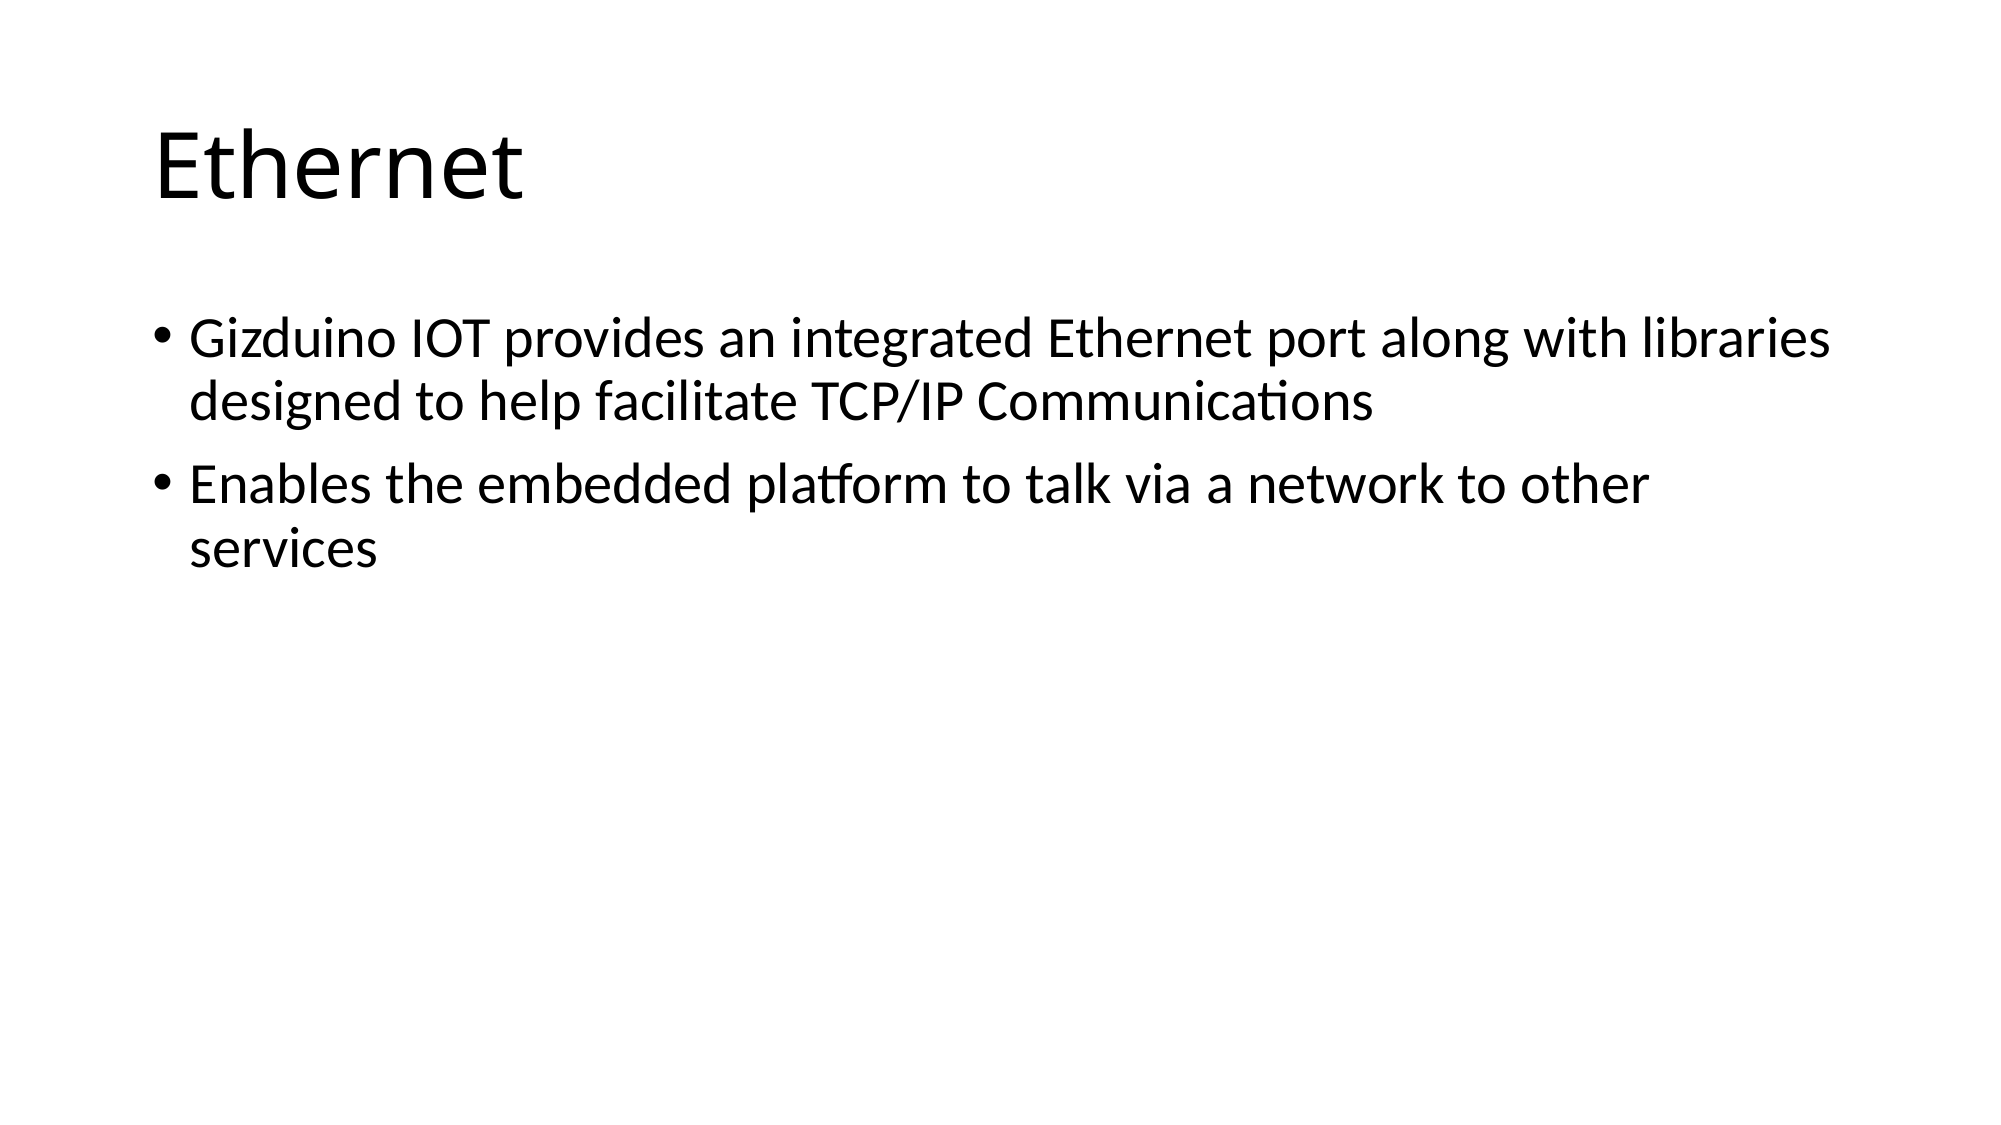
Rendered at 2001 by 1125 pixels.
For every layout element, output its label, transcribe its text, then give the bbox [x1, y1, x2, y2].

title Ethernet [137, 59, 1863, 278]
list Gizduino IOT provides an integrated Ethernet port along with libraries designed to help facilitate TCP/IP Communications Enables the embedded platform to talk via a network to other services [137, 299, 1863, 1014]
